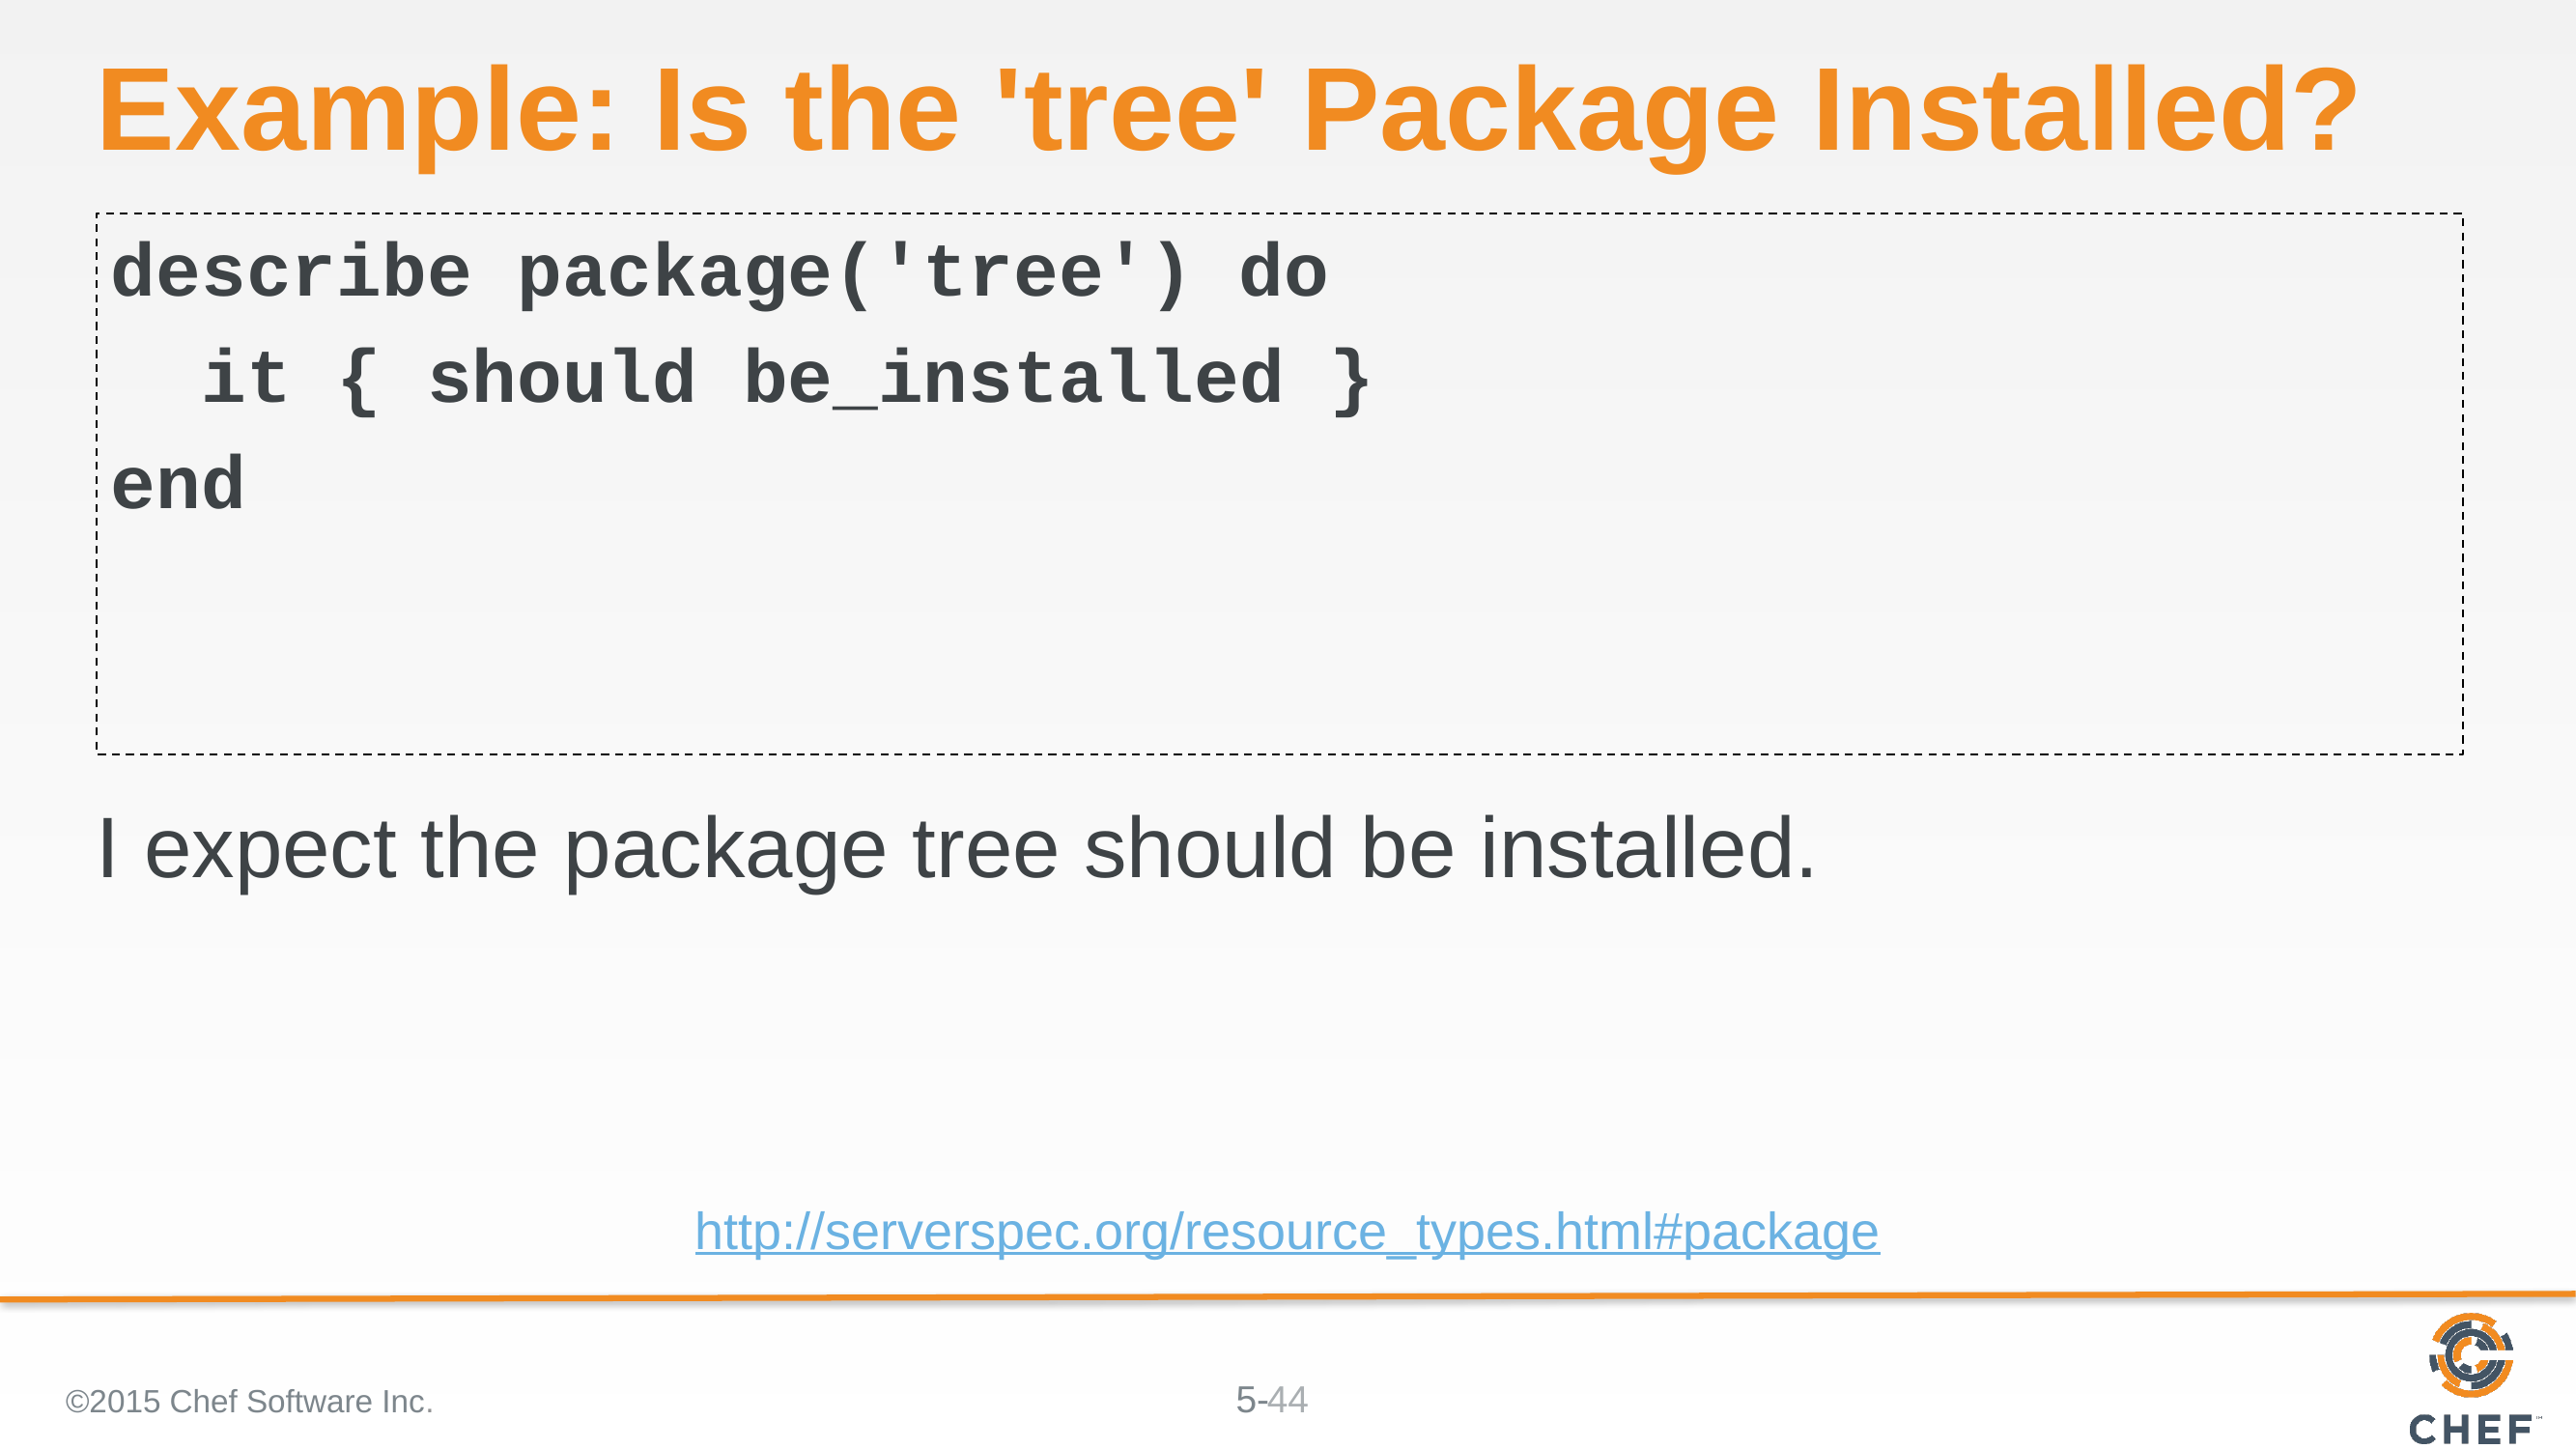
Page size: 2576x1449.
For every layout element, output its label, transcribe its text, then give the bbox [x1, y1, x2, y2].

picture [2399, 1297, 2550, 1449]
list describe package('tree') do it { should be_installed } end [96, 213, 2464, 755]
list I expect the package tree should be installed. [97, 792, 2463, 1333]
text_box http://serverspec.org/resource_types.html#package [633, 1178, 1943, 1280]
title Example: Is the 'tree' Package Installed? [96, 48, 2463, 180]
footer ©2015 Chef Software Inc. [51, 1359, 952, 1440]
slide_number 44 [998, 1359, 1578, 1437]
